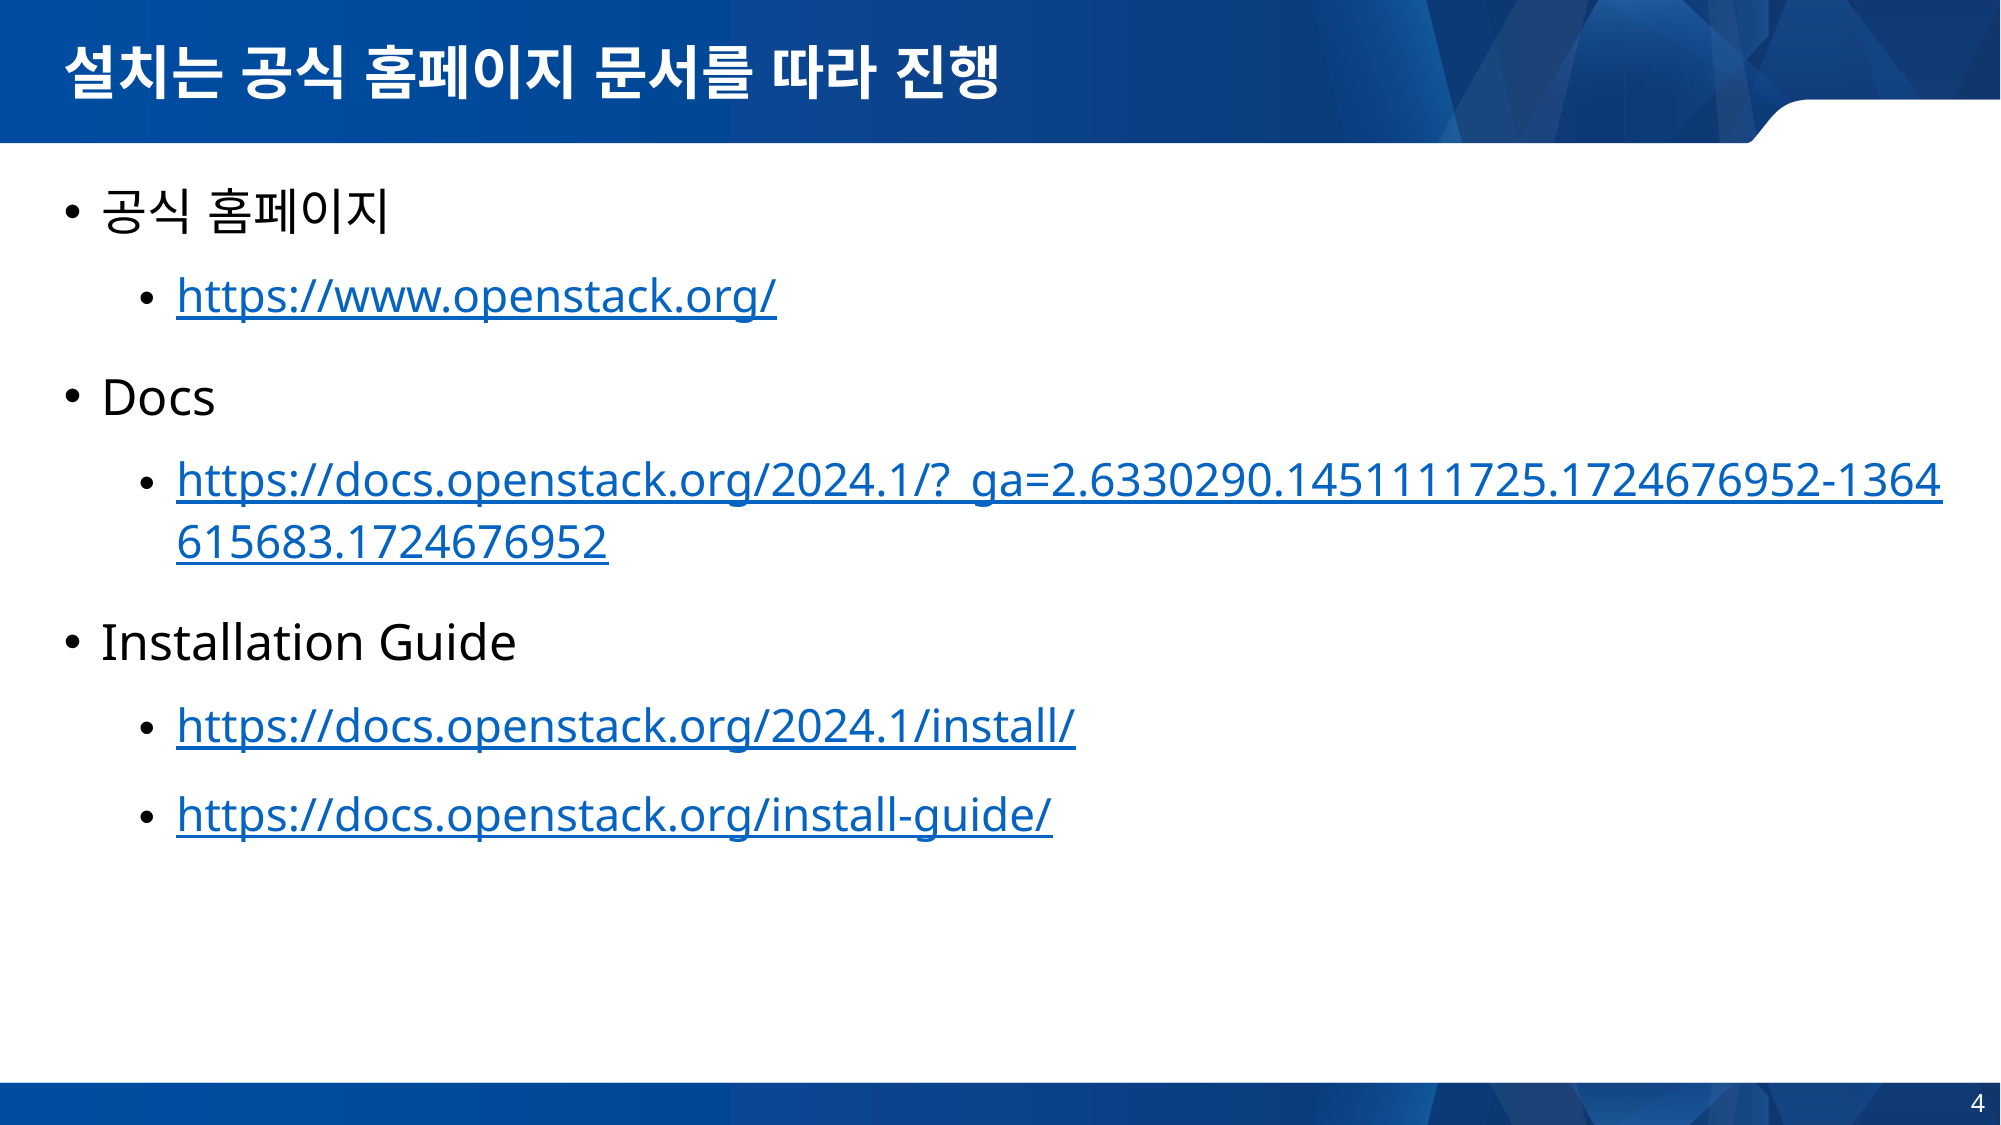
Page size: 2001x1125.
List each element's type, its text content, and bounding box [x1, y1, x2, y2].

slide_number 4 [1787, 1084, 2000, 1125]
title 설치는 공식 홈페이지 문서를 따라 진행 [48, 31, 1961, 120]
list 공식 홈페이지 https://www.openstack.org/ Docs https://docs.openstack.org/2024.1/?_ga=2.6330290.1451111725.1724676952-1364615683.1724676952 Installation Guide https://docs.openstack.org/2024.1/install/ https://docs.openstack.org/install-guide/ [48, 158, 1961, 1069]
picture [0, 0, 2001, 1125]
